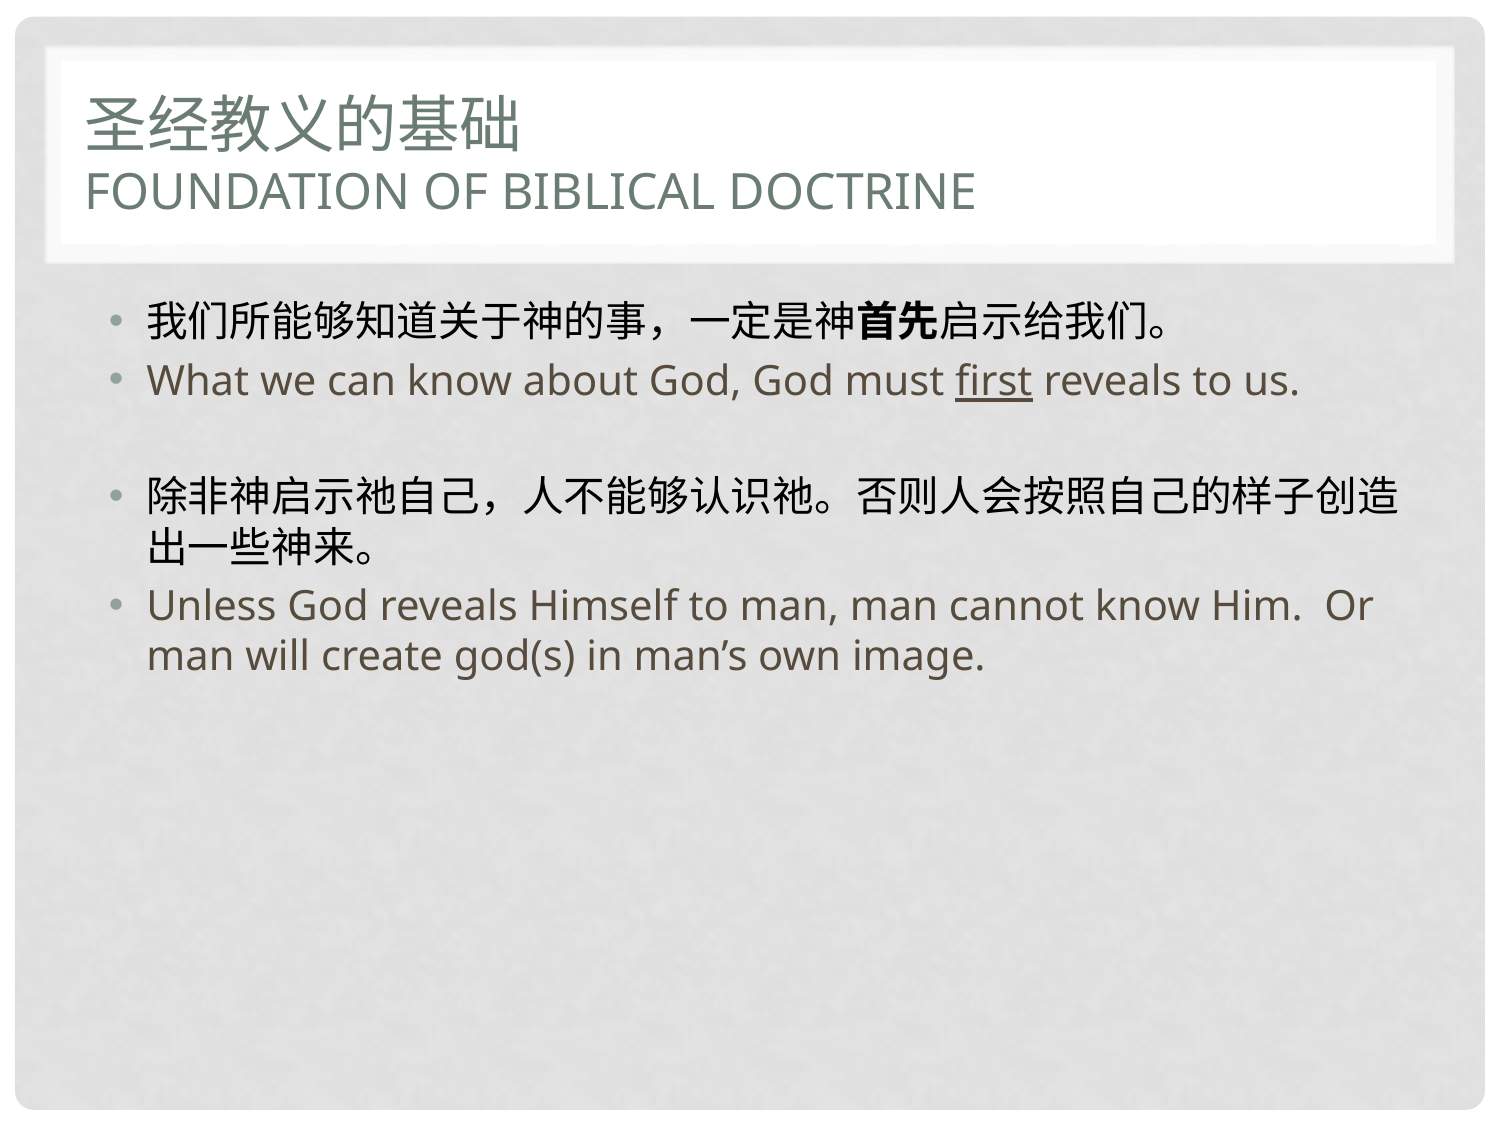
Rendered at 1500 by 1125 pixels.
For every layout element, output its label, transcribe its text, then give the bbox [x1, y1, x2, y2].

title 圣经教义的基础 Foundation of biblical doctrine [69, 66, 1425, 238]
list 我们所能够知道关于神的事，一定是神首先启示给我们。 What we can know about God, God must first reveals to us. 除非神启示祂自己，人不能够认识祂。否则人会按照自己的样子创造出一些神来。 Unless God reveals Himself to man, man cannot know Him. Or man will create god(s) in man’s own image. [75, 287, 1425, 1005]
